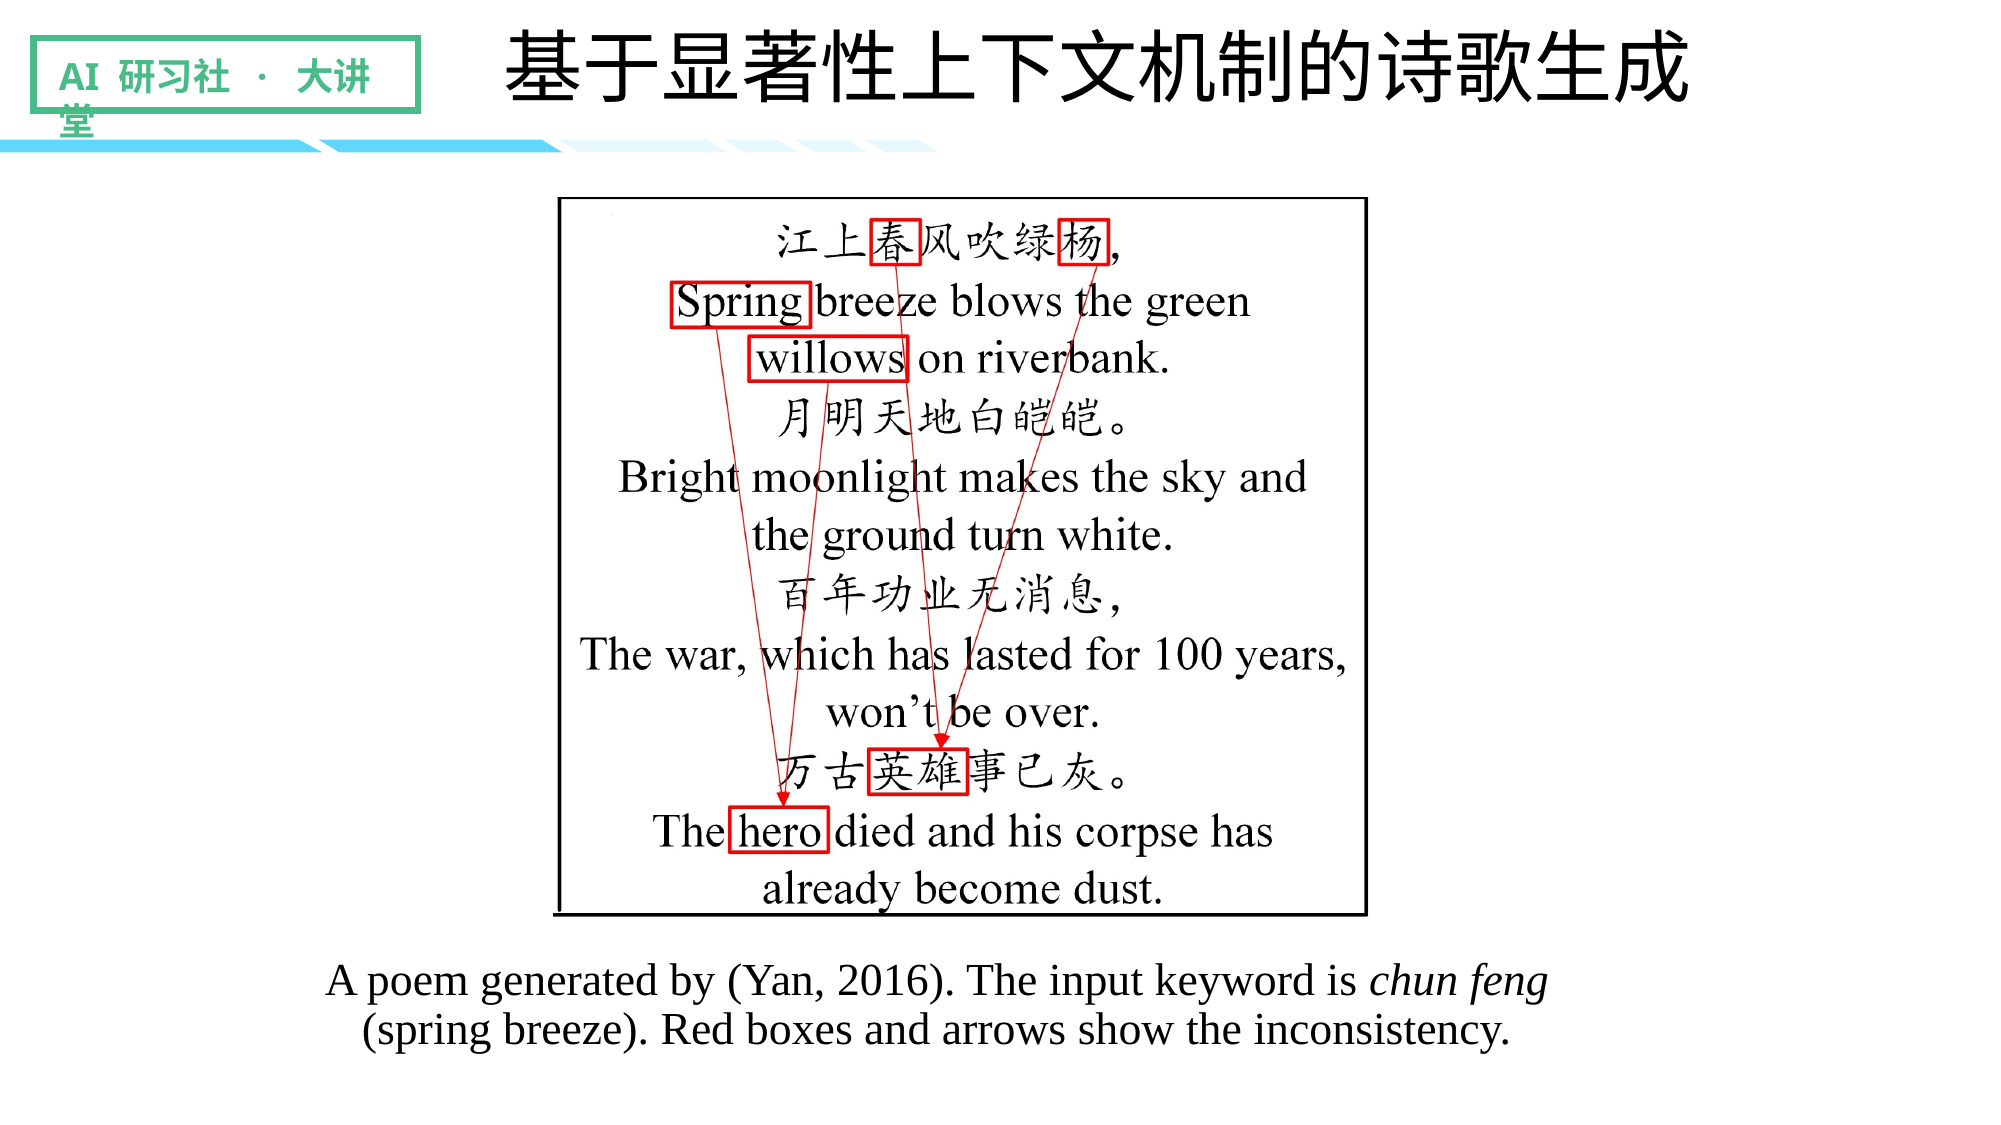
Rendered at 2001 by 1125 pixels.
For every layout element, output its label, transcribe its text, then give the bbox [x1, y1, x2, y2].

list A poem generated by (Yan, 2016). The input keyword is chun feng (spring breeze). Red boxes and arrows show the inconsistency. [285, 948, 1589, 1049]
picture [553, 197, 1369, 922]
text_box 基于显著性上下文机制的诗歌生成 [488, 9, 1762, 120]
